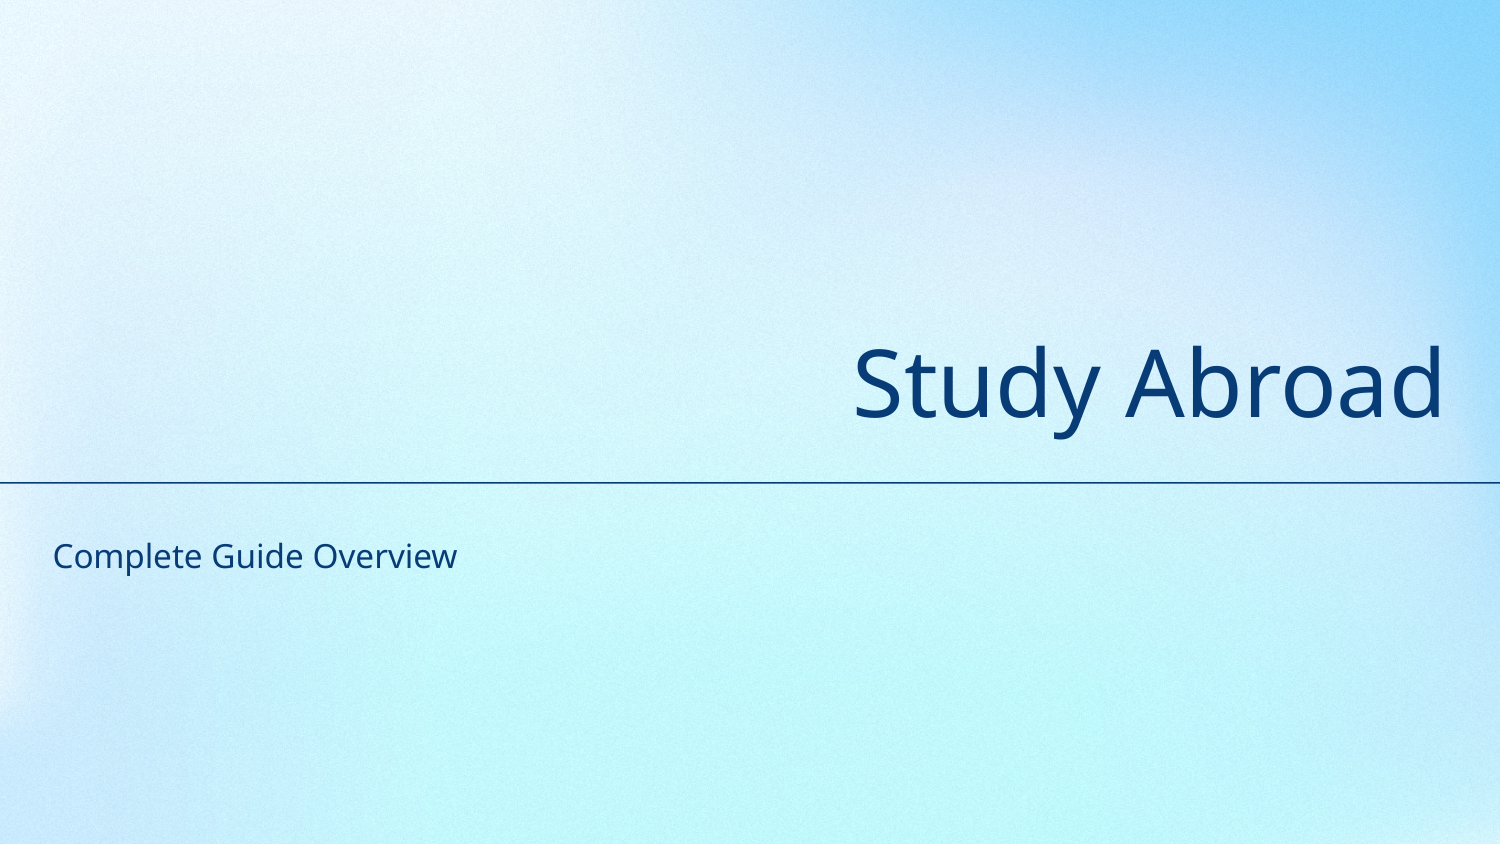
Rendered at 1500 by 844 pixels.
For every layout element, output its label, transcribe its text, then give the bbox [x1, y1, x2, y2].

title Study Abroad [37, 181, 1463, 452]
picture [0, 0, 1500, 482]
subtitle Complete Guide Overview [37, 520, 521, 807]
picture [0, 484, 1500, 844]
